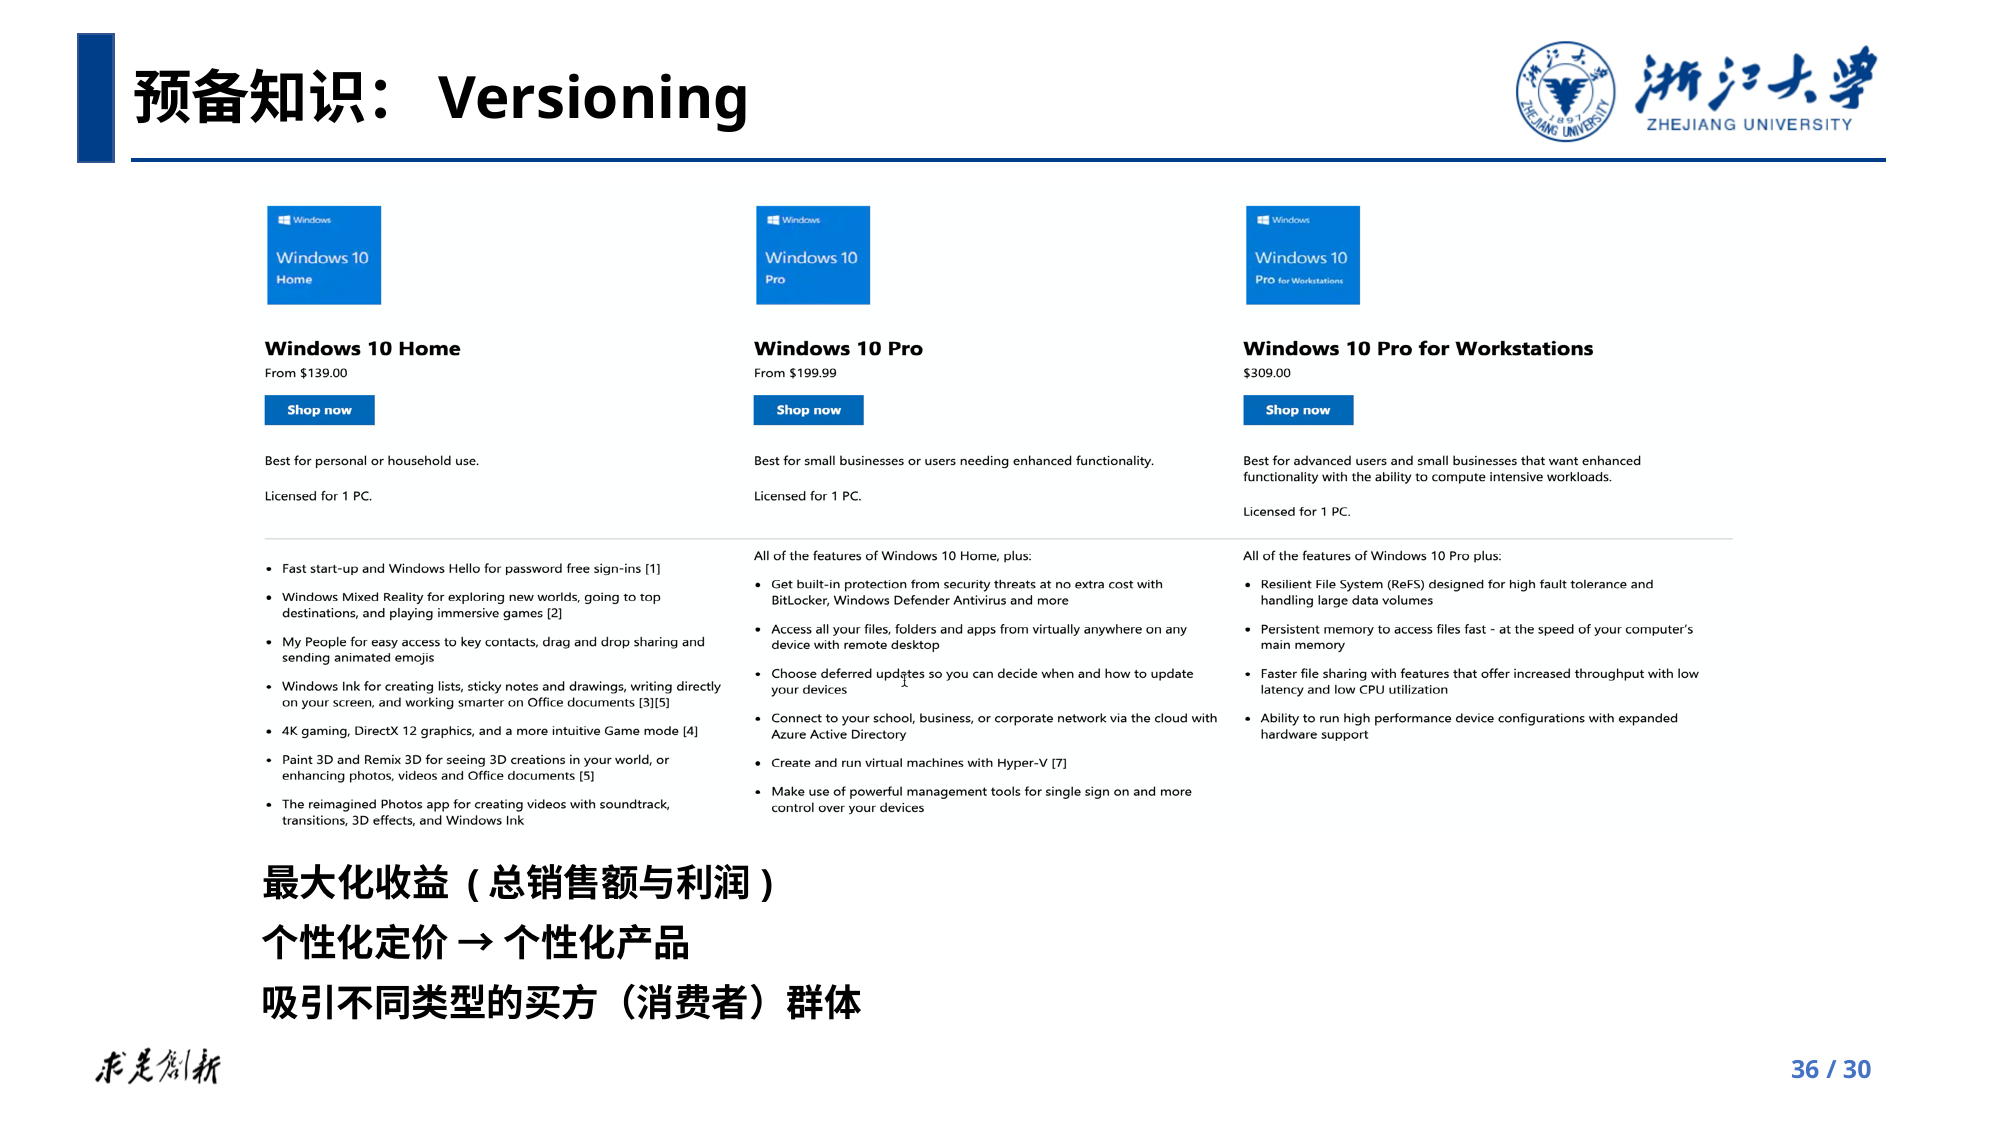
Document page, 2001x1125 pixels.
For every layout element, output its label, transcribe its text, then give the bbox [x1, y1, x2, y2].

slide_number / 30 [1548, 1041, 1887, 1101]
text_box 预备知识：Versioning [0, 56, 928, 134]
picture [1488, 24, 1887, 146]
text_box 最大化收益 (总销售额与利润) [247, 851, 832, 911]
text_box 吸引不同类型的买方（消费者）群体 [247, 971, 1017, 1032]
text_box 个性化定价 → 个性化产品 [247, 911, 832, 971]
picture [76, 1036, 239, 1096]
picture [247, 183, 1753, 833]
